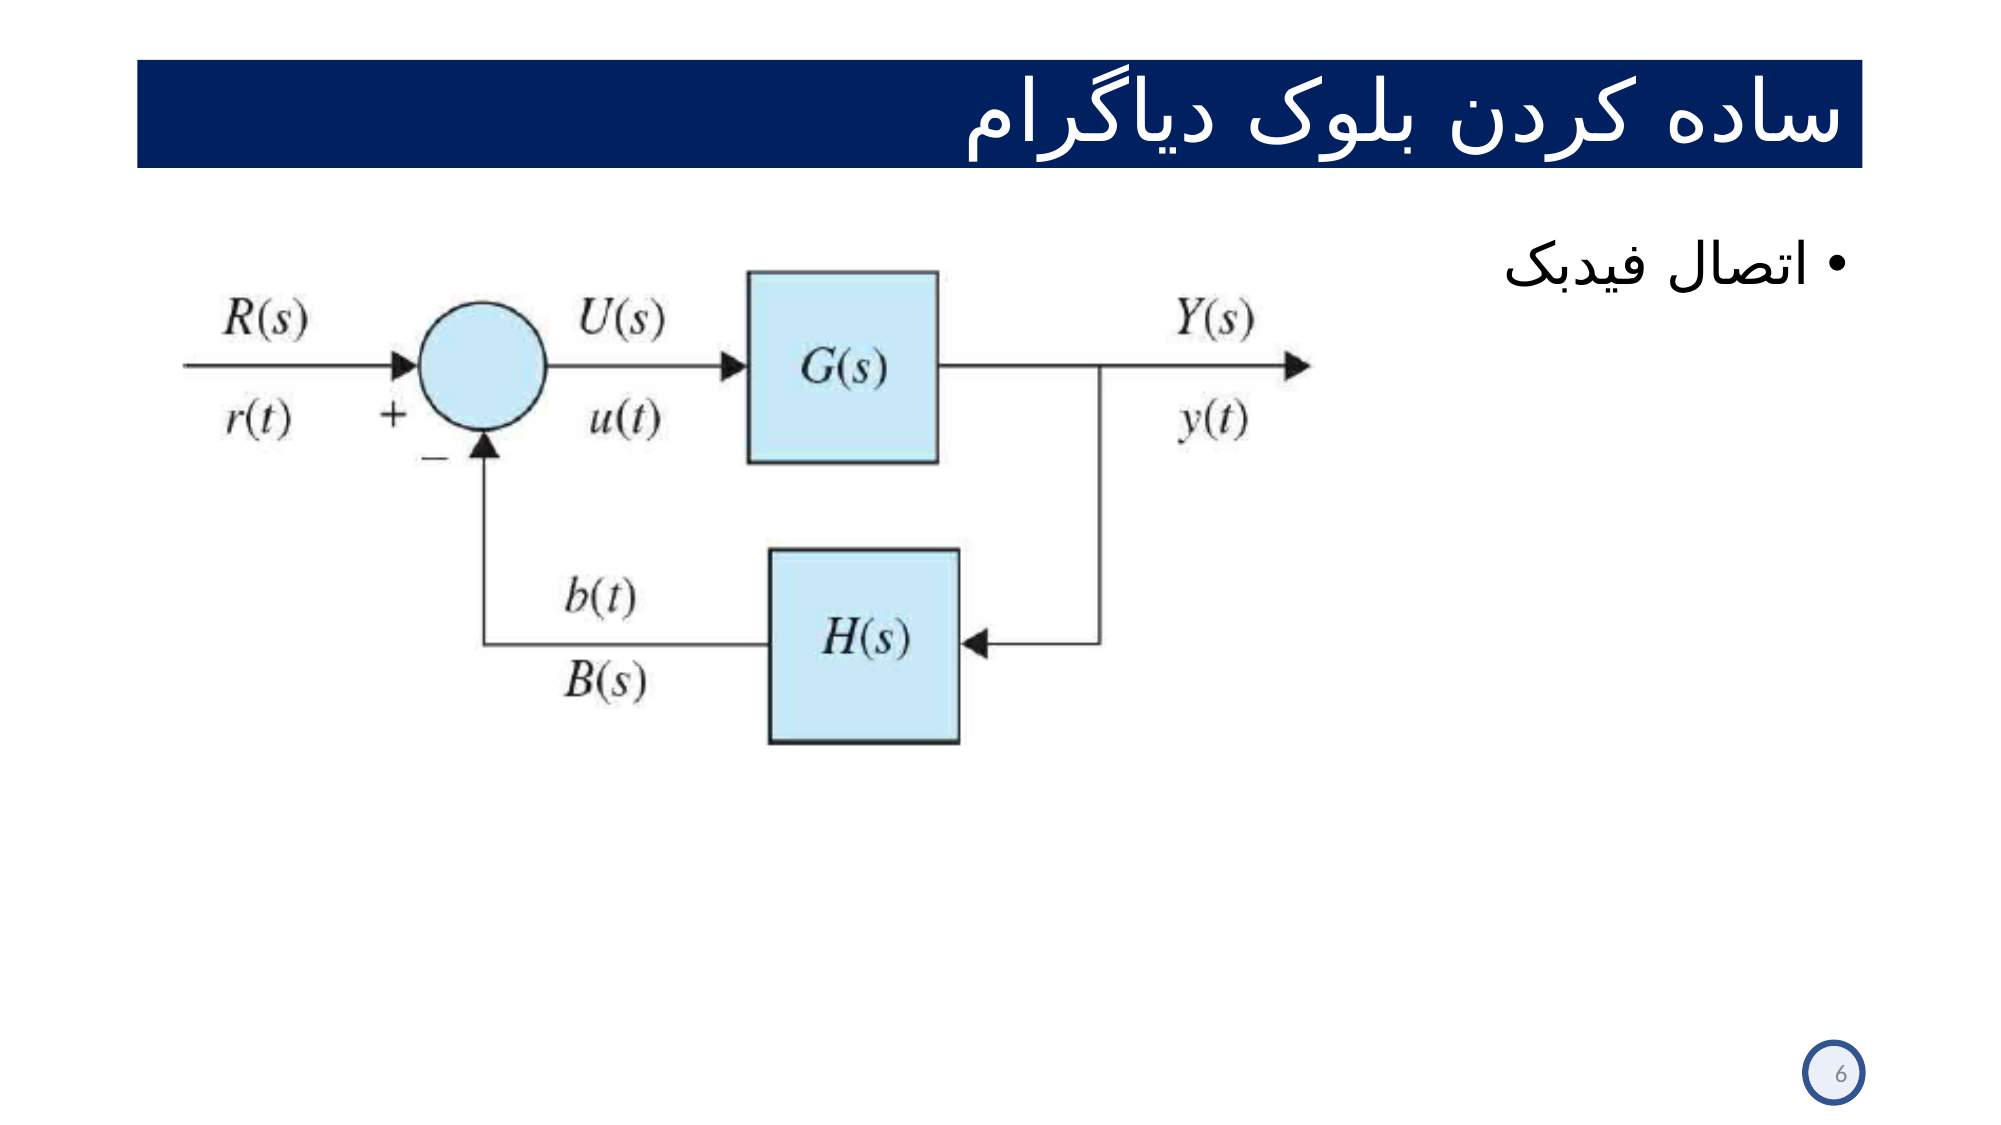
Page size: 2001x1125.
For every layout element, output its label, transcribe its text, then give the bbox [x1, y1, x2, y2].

list اتصال فیدبک [151, 226, 1863, 1014]
picture [137, 226, 1356, 765]
title ساده کردن بلوک دیاگرام [137, 59, 1863, 168]
slide_number 6 [1412, 1042, 1863, 1103]
